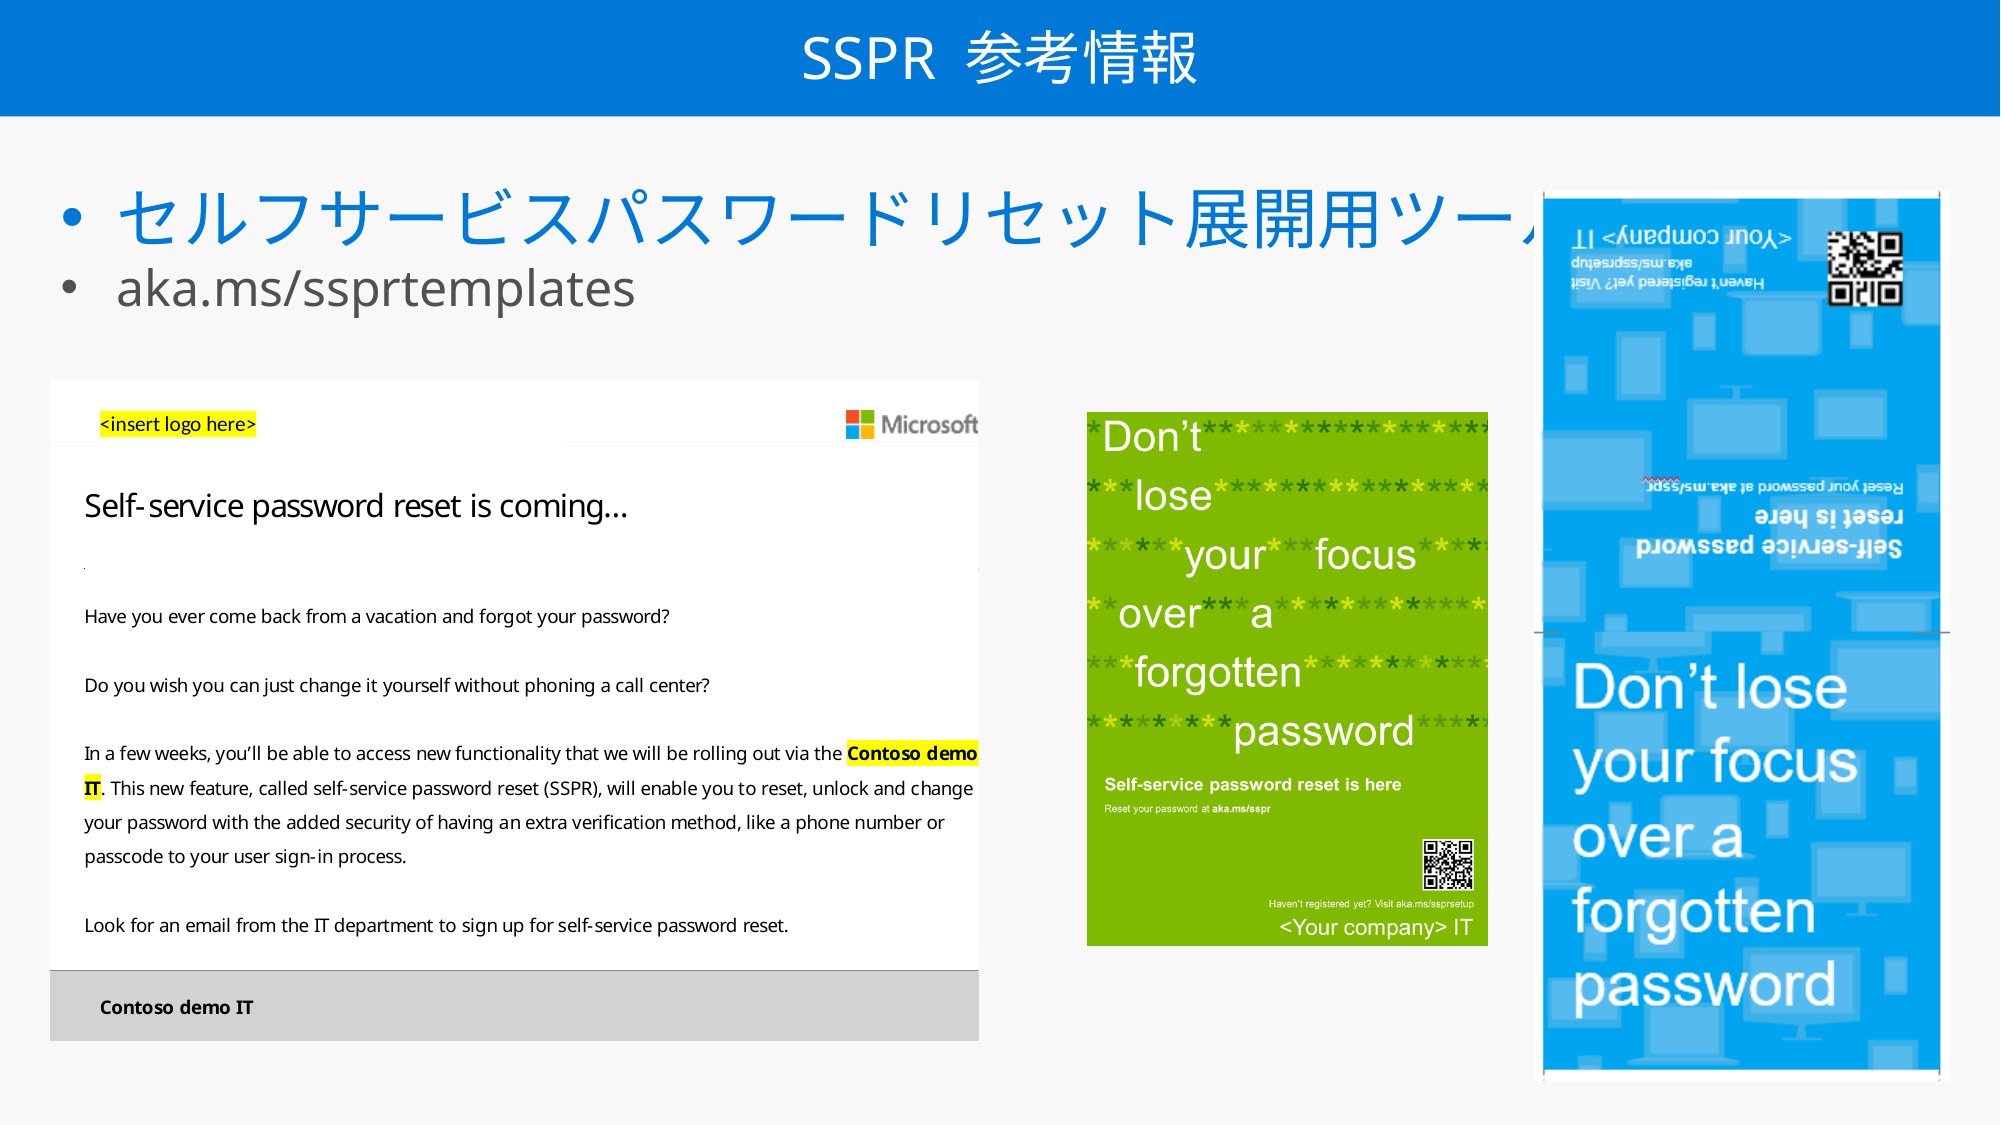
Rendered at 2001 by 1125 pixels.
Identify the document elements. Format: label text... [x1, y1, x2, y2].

text_box セルフサービスパスワードリセット展開用ツール aka.ms/ssprtemplates [30, 152, 1926, 341]
text_box SSPR 参考情報 [0, 0, 2000, 117]
picture [1534, 191, 1951, 1081]
picture [1087, 412, 1488, 947]
picture [49, 378, 979, 1076]
